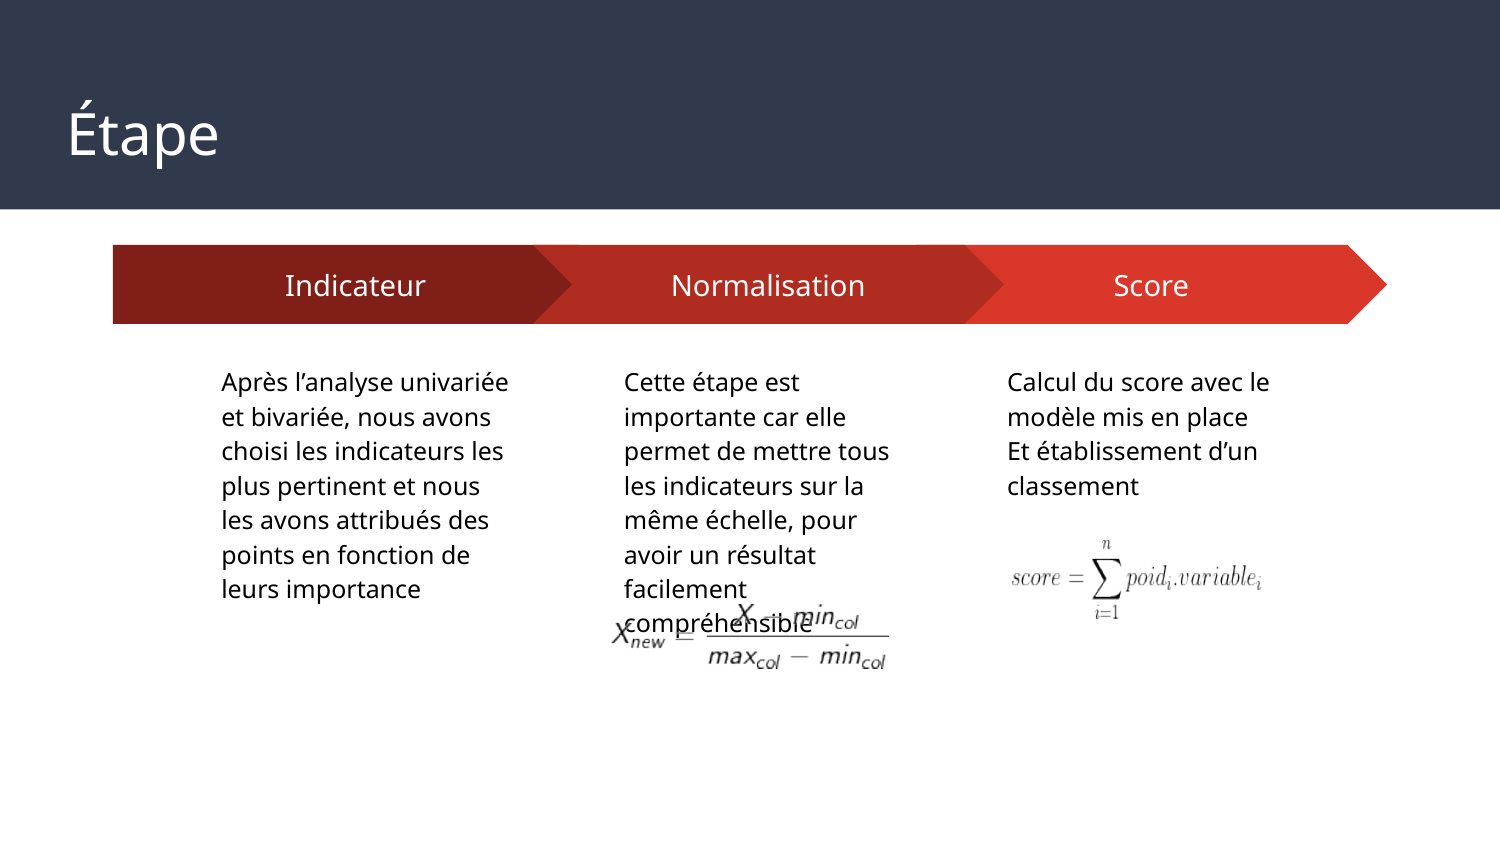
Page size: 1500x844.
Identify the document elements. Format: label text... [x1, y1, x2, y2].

picture [611, 604, 889, 670]
picture [1011, 539, 1261, 619]
title Étape [51, 82, 1449, 185]
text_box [112, 244, 1388, 675]
